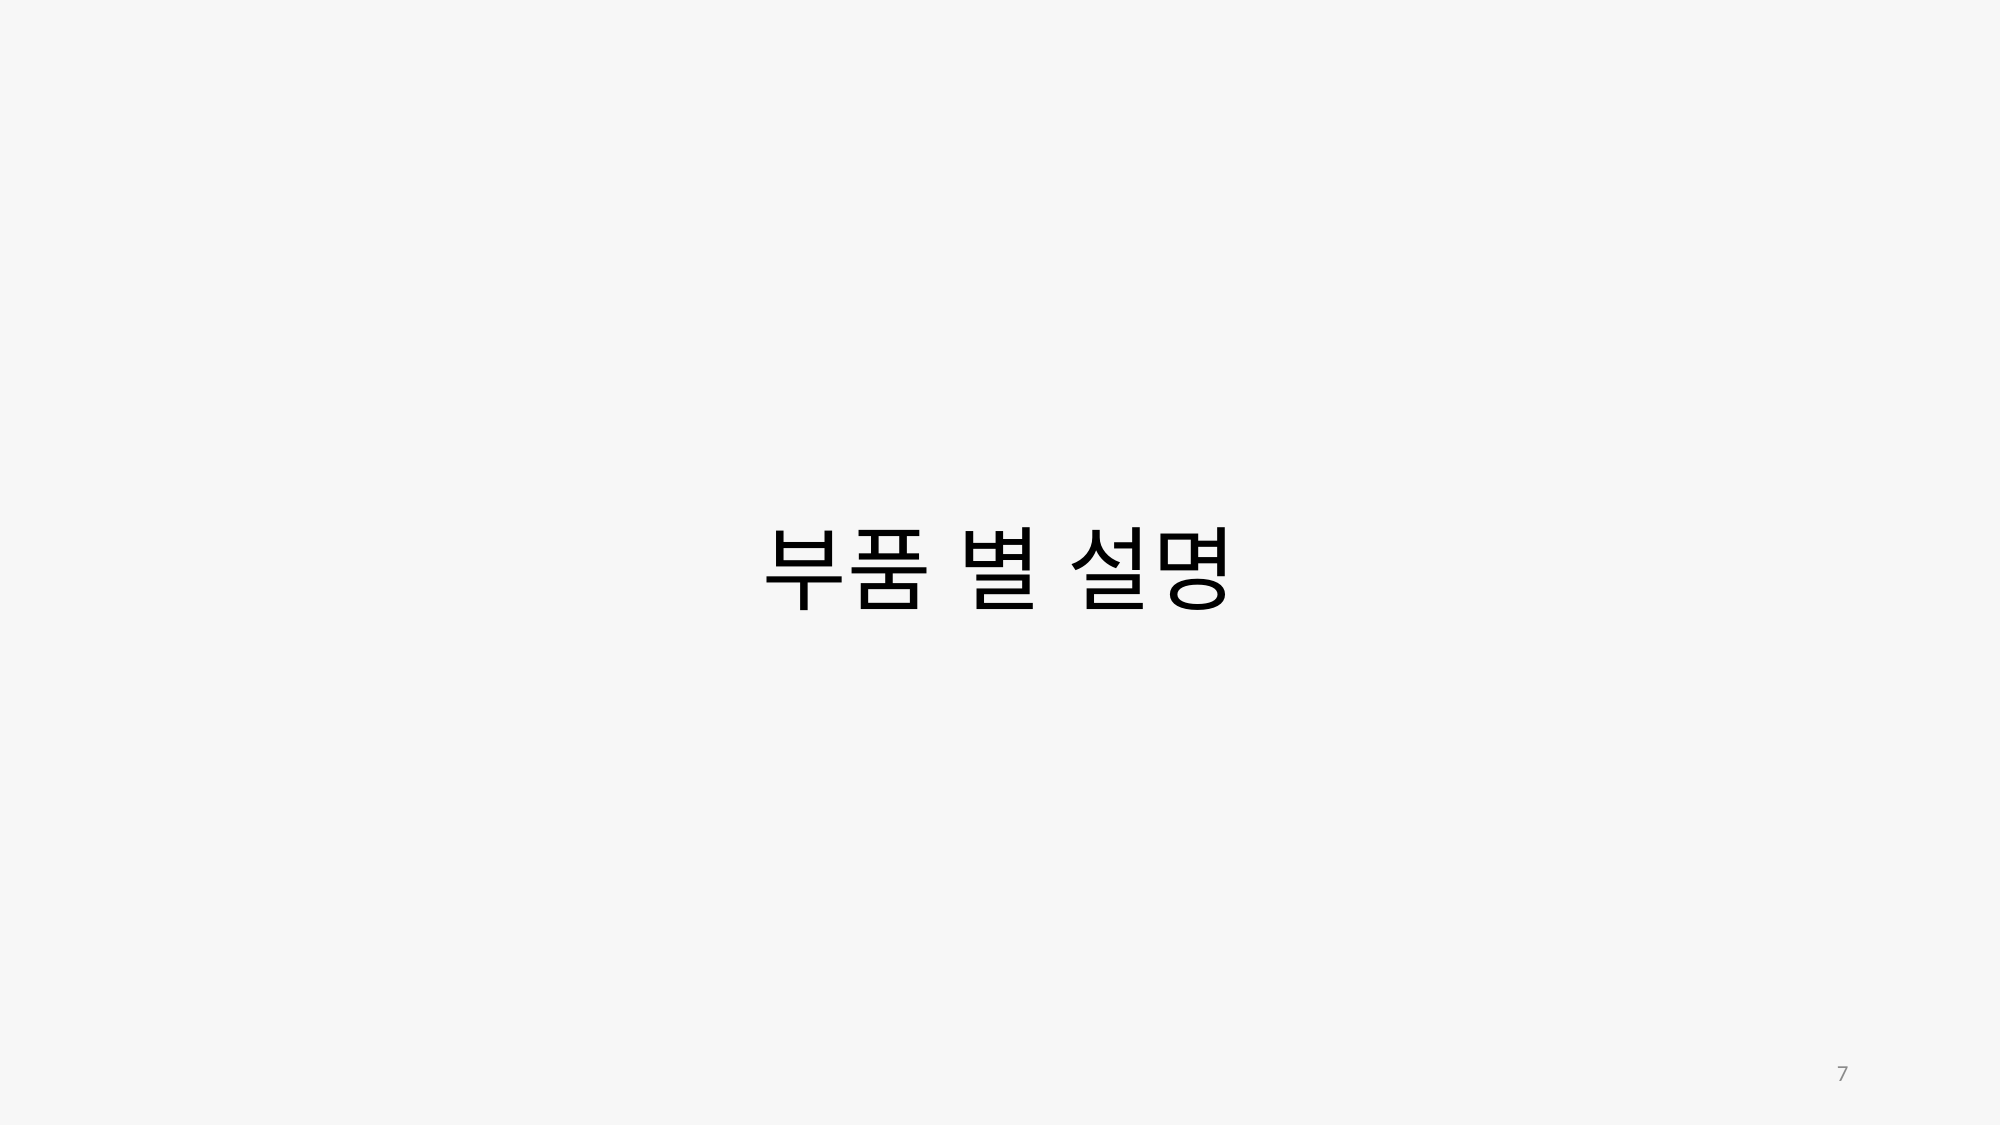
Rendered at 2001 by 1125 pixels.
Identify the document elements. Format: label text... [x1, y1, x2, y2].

slide_number 7 [1413, 1042, 1864, 1103]
title 부품 별 설명 [0, 498, 2000, 649]
